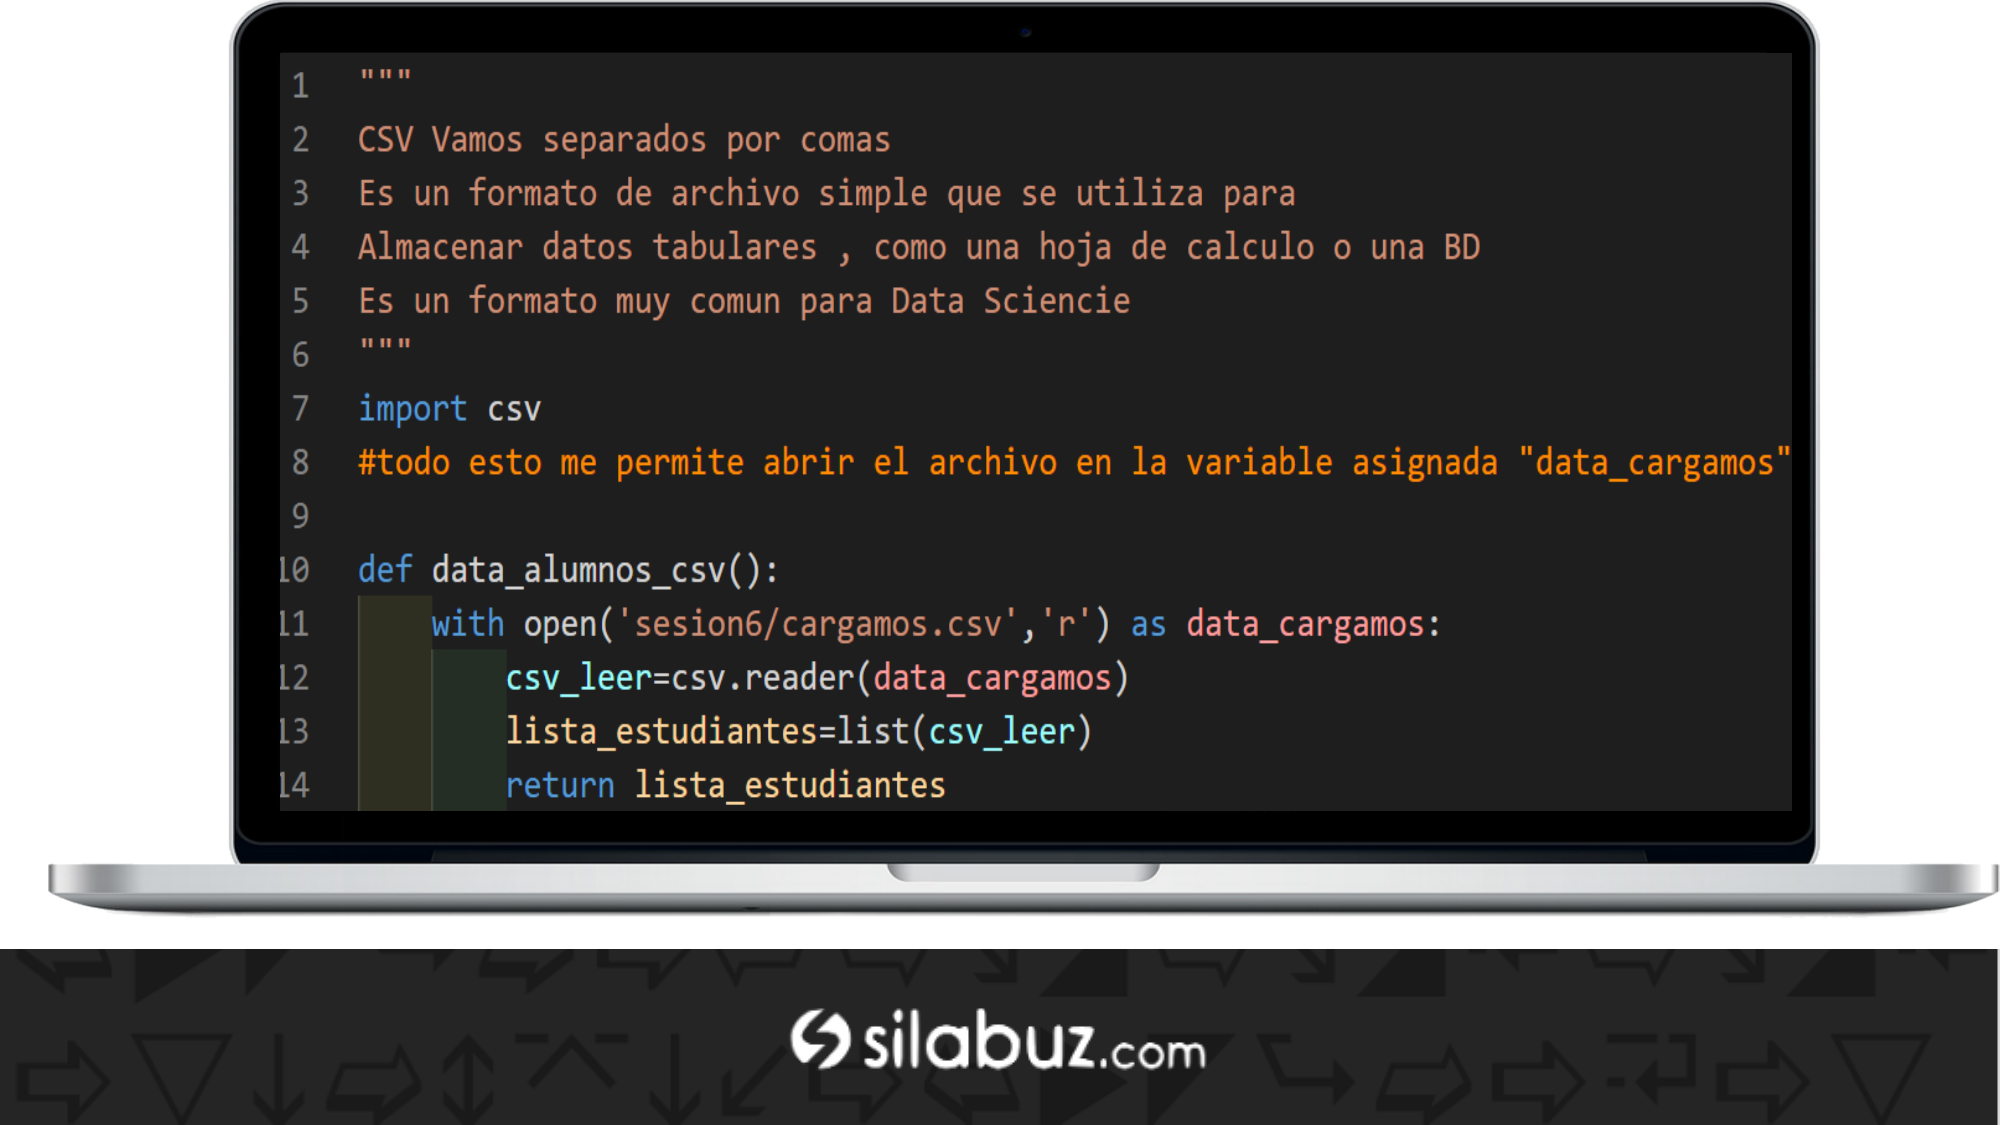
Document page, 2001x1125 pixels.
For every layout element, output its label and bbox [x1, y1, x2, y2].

text_box [47, 0, 2000, 1009]
picture [0, 948, 2000, 1125]
